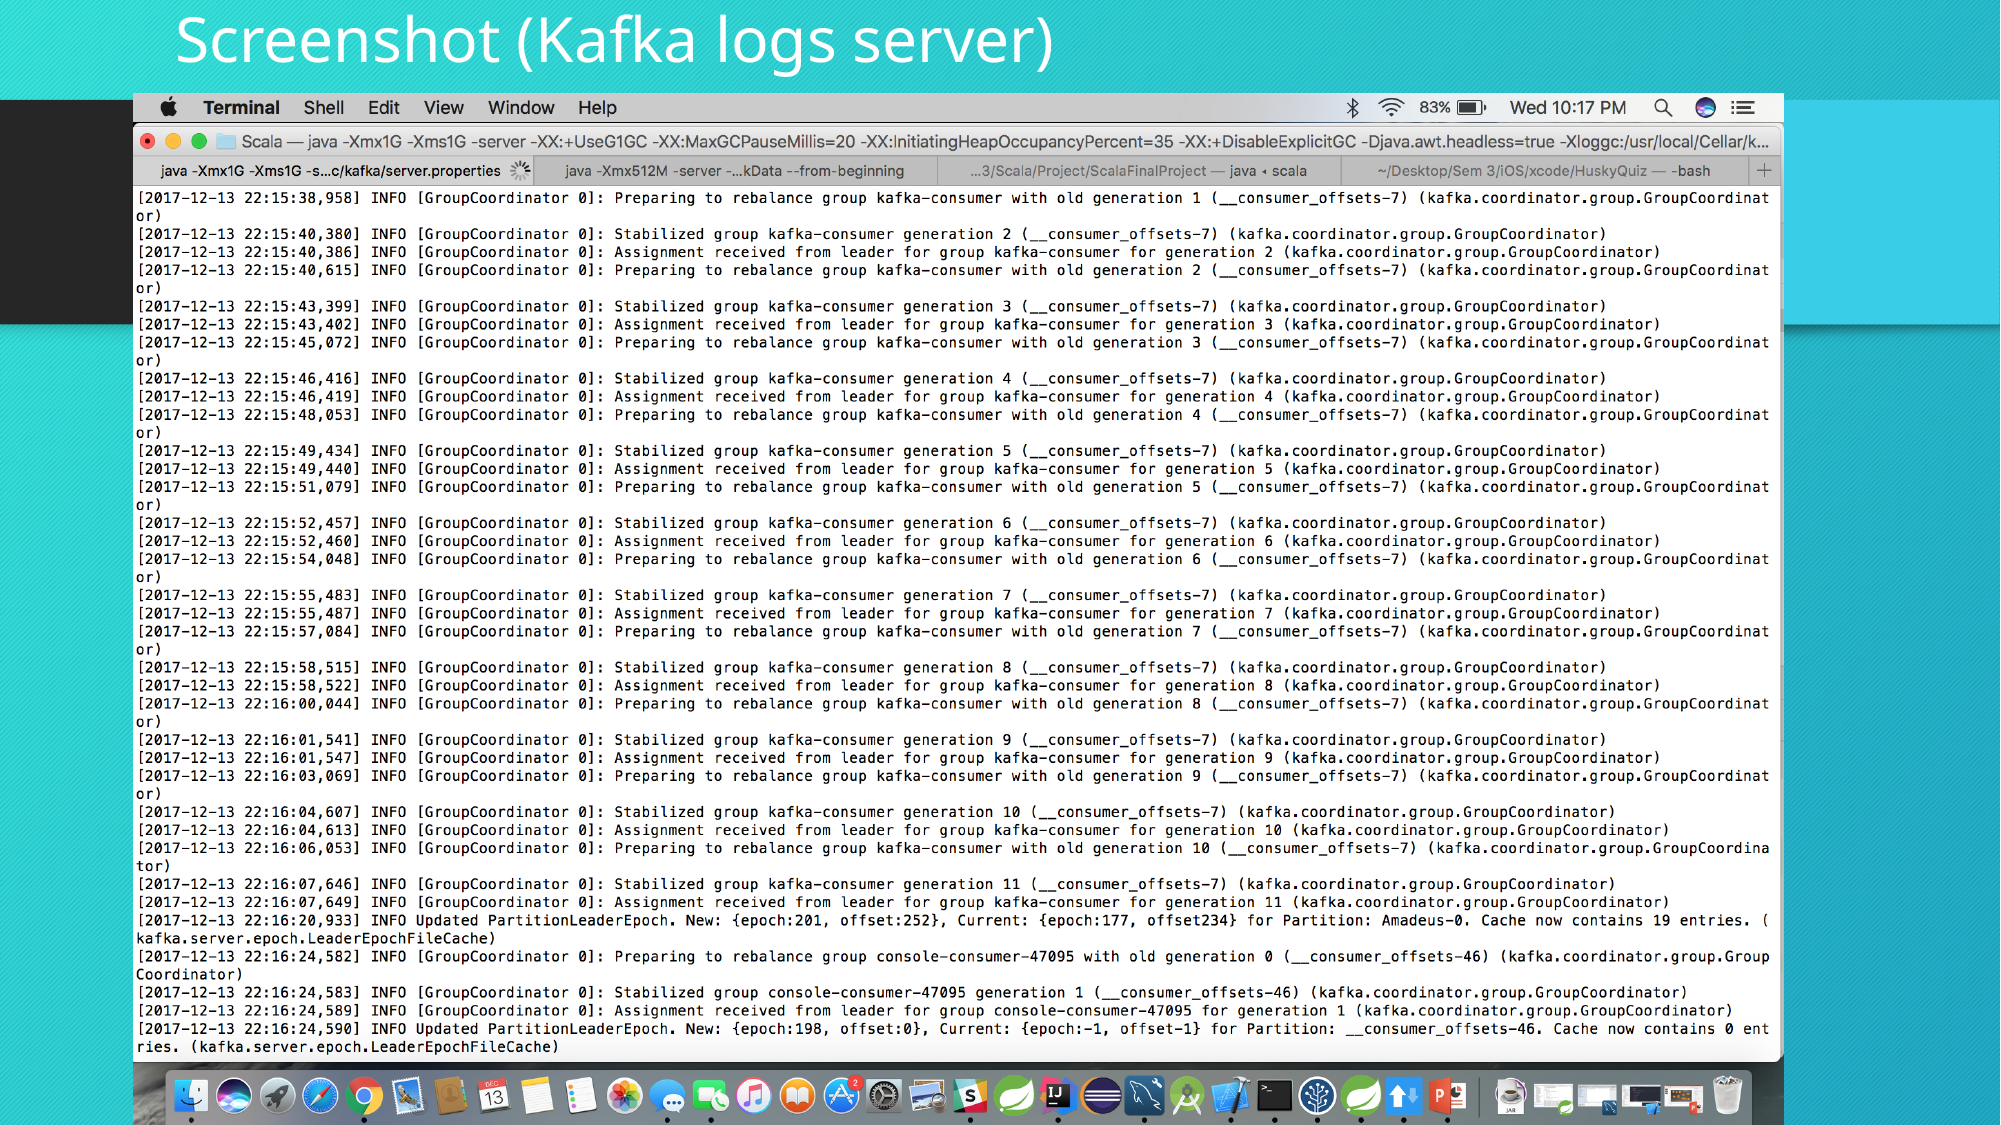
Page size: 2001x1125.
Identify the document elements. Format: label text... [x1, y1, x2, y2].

title Screenshot (Kafka logs server) [160, 0, 1215, 93]
picture [0, 93, 2000, 1125]
